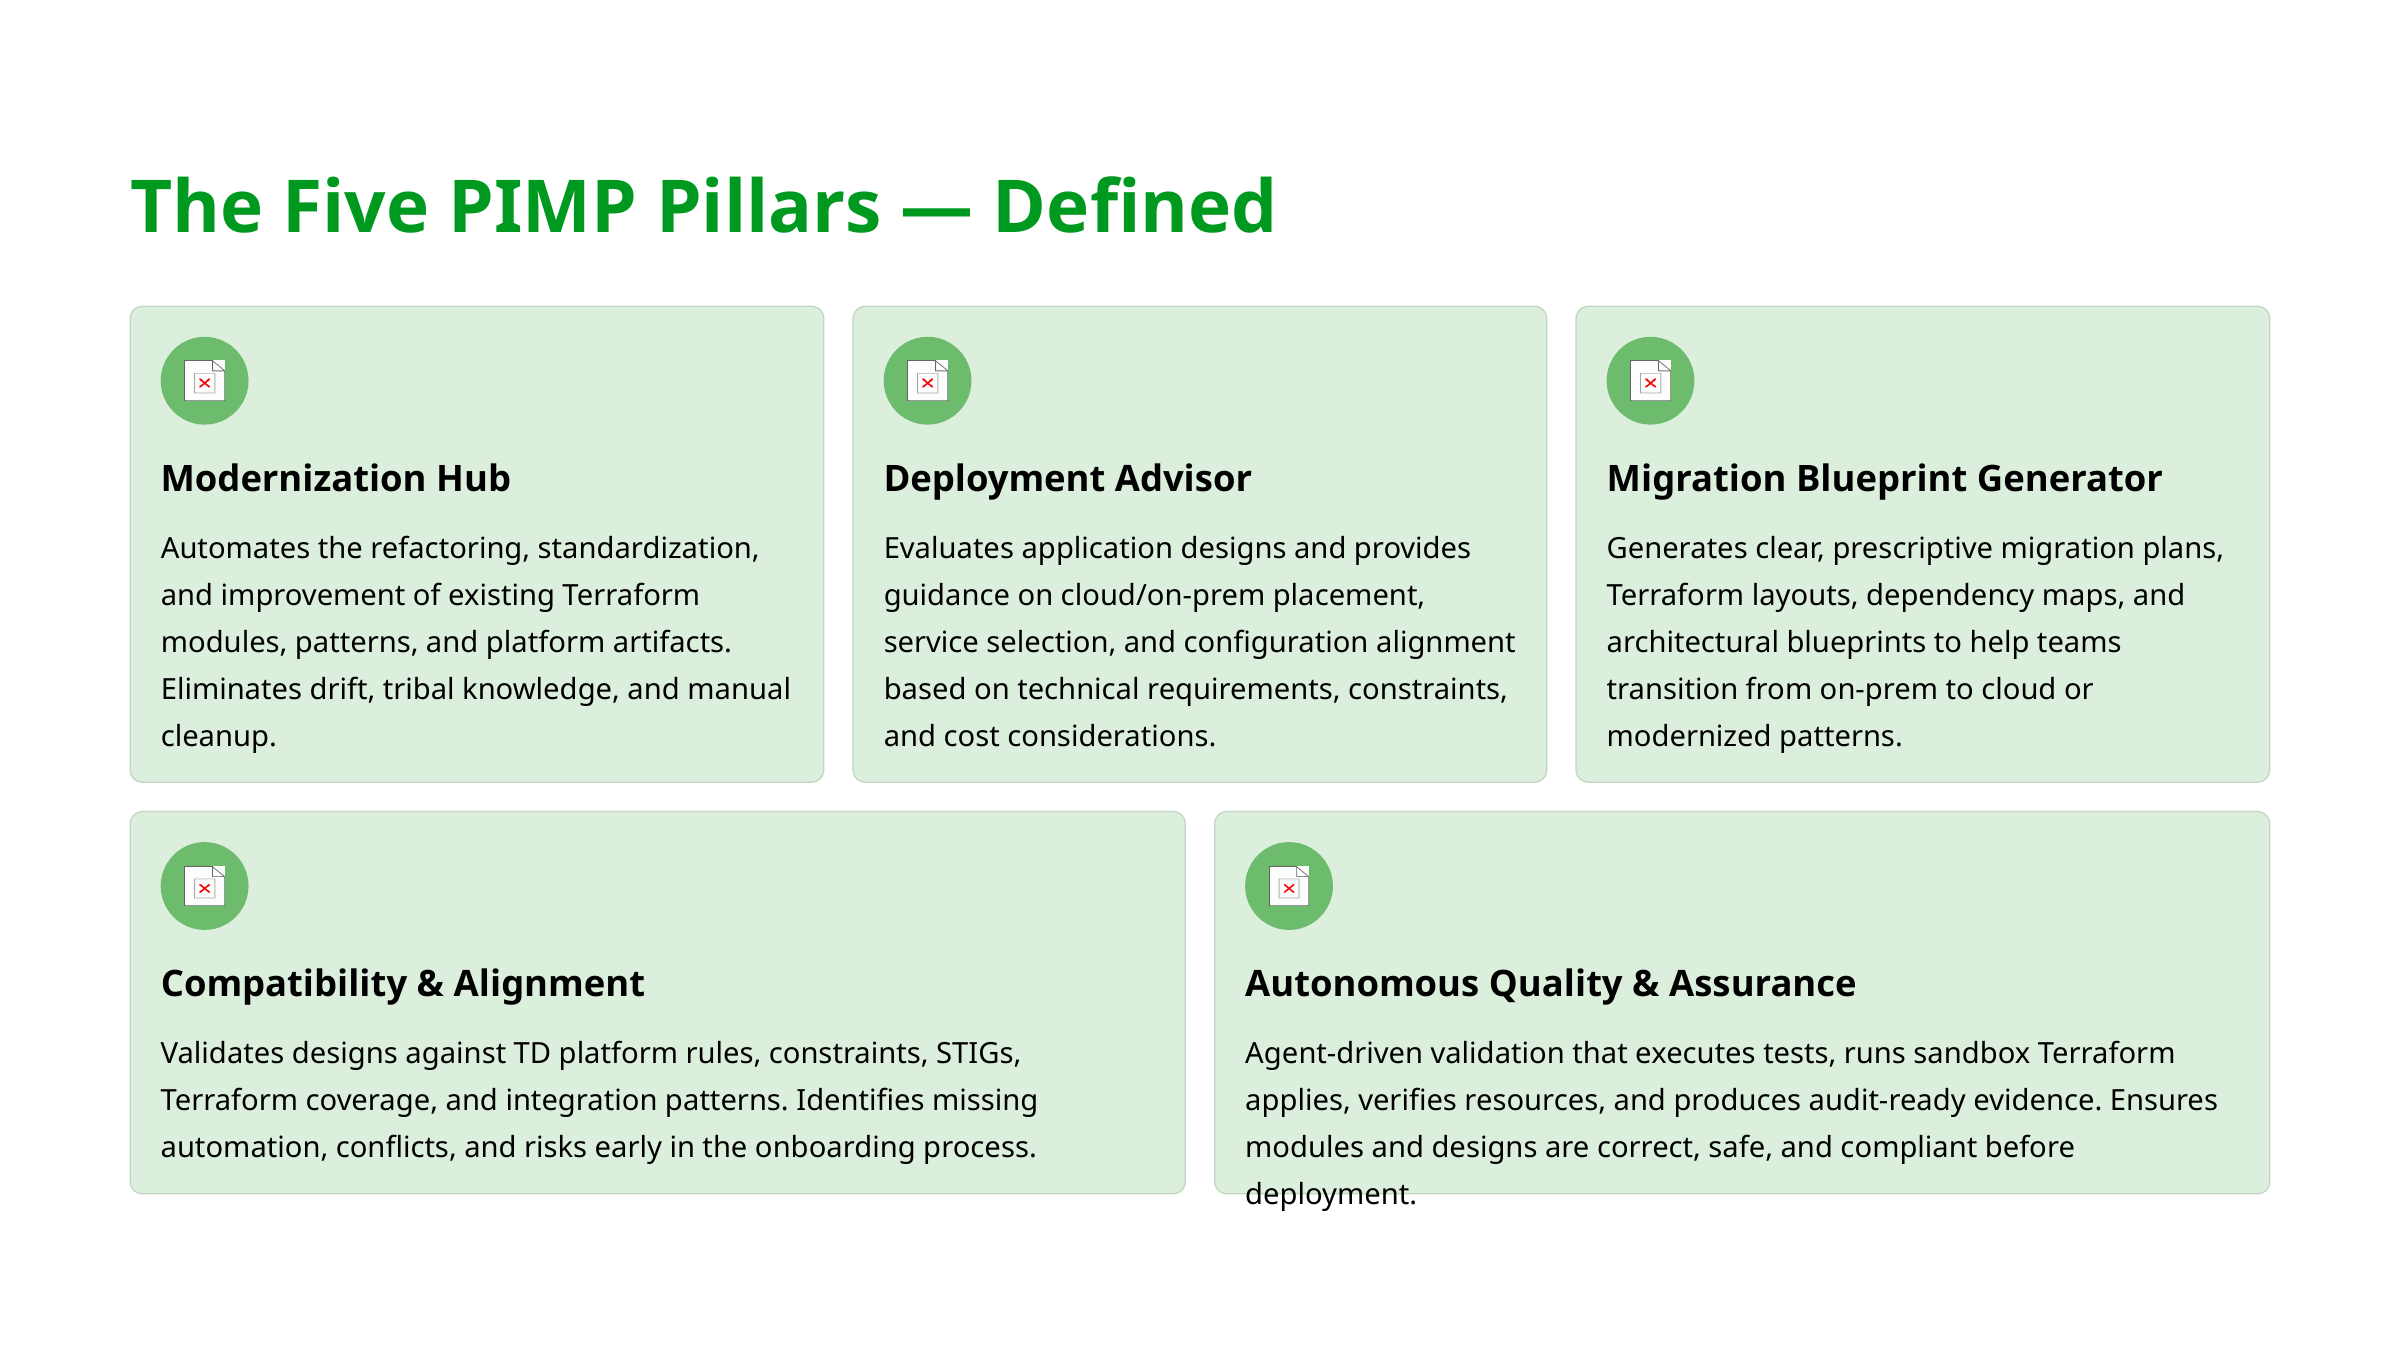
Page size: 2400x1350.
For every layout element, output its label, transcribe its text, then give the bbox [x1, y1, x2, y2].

text_box Deployment Advisor [883, 454, 1250, 500]
text_box Modernization Hub [160, 454, 527, 500]
picture [1269, 866, 1309, 906]
text_box The Five PIMP Pillars — Defined [130, 156, 1224, 248]
text_box Agent-driven validation that executes tests, runs sandbox Terraform applies, verifies resources, and produces audit-ready evidence. Ensures modules and designs are correct, safe, and compliant before deployment. [1245, 1022, 2240, 1164]
text_box [1606, 336, 1695, 425]
text_box [160, 336, 249, 425]
picture [907, 360, 948, 401]
text_box [130, 811, 1186, 1194]
text_box [1214, 811, 2270, 1194]
text_box [1576, 306, 2270, 783]
text_box [160, 842, 249, 930]
text_box Evaluates application designs and provides guidance on cloud/on-prem placement, service selection, and configuration alignment based on technical requirements, constraints, and cost considerations. [883, 517, 1517, 752]
picture [184, 360, 225, 401]
text_box Autonomous Quality & Assurance [1245, 959, 1819, 1006]
text_box [130, 306, 824, 783]
picture [1630, 360, 1671, 401]
text_box Compatibility & Alignment [160, 959, 615, 1006]
text_box Migration Blueprint Generator [1606, 454, 2122, 500]
text_box Automates the refactoring, standardization, and improvement of existing Terraform modules, patterns, and platform artifacts. Eliminates drift, tribal knowledge, and manual cleanup. [160, 517, 794, 705]
text_box [883, 336, 972, 425]
text_box Generates clear, prescriptive migration plans, Terraform layouts, dependency maps, and architectural blueprints to help teams transition from on-prem to cloud or modernized patterns. [1606, 517, 2240, 705]
text_box [853, 306, 1547, 783]
picture [184, 866, 225, 906]
text_box [1245, 842, 1333, 930]
text_box Validates designs against TD platform rules, constraints, STIGs, Terraform coverage, and integration patterns. Identifies missing automation, conflicts, and risks early in the onboarding process. [160, 1022, 1155, 1164]
